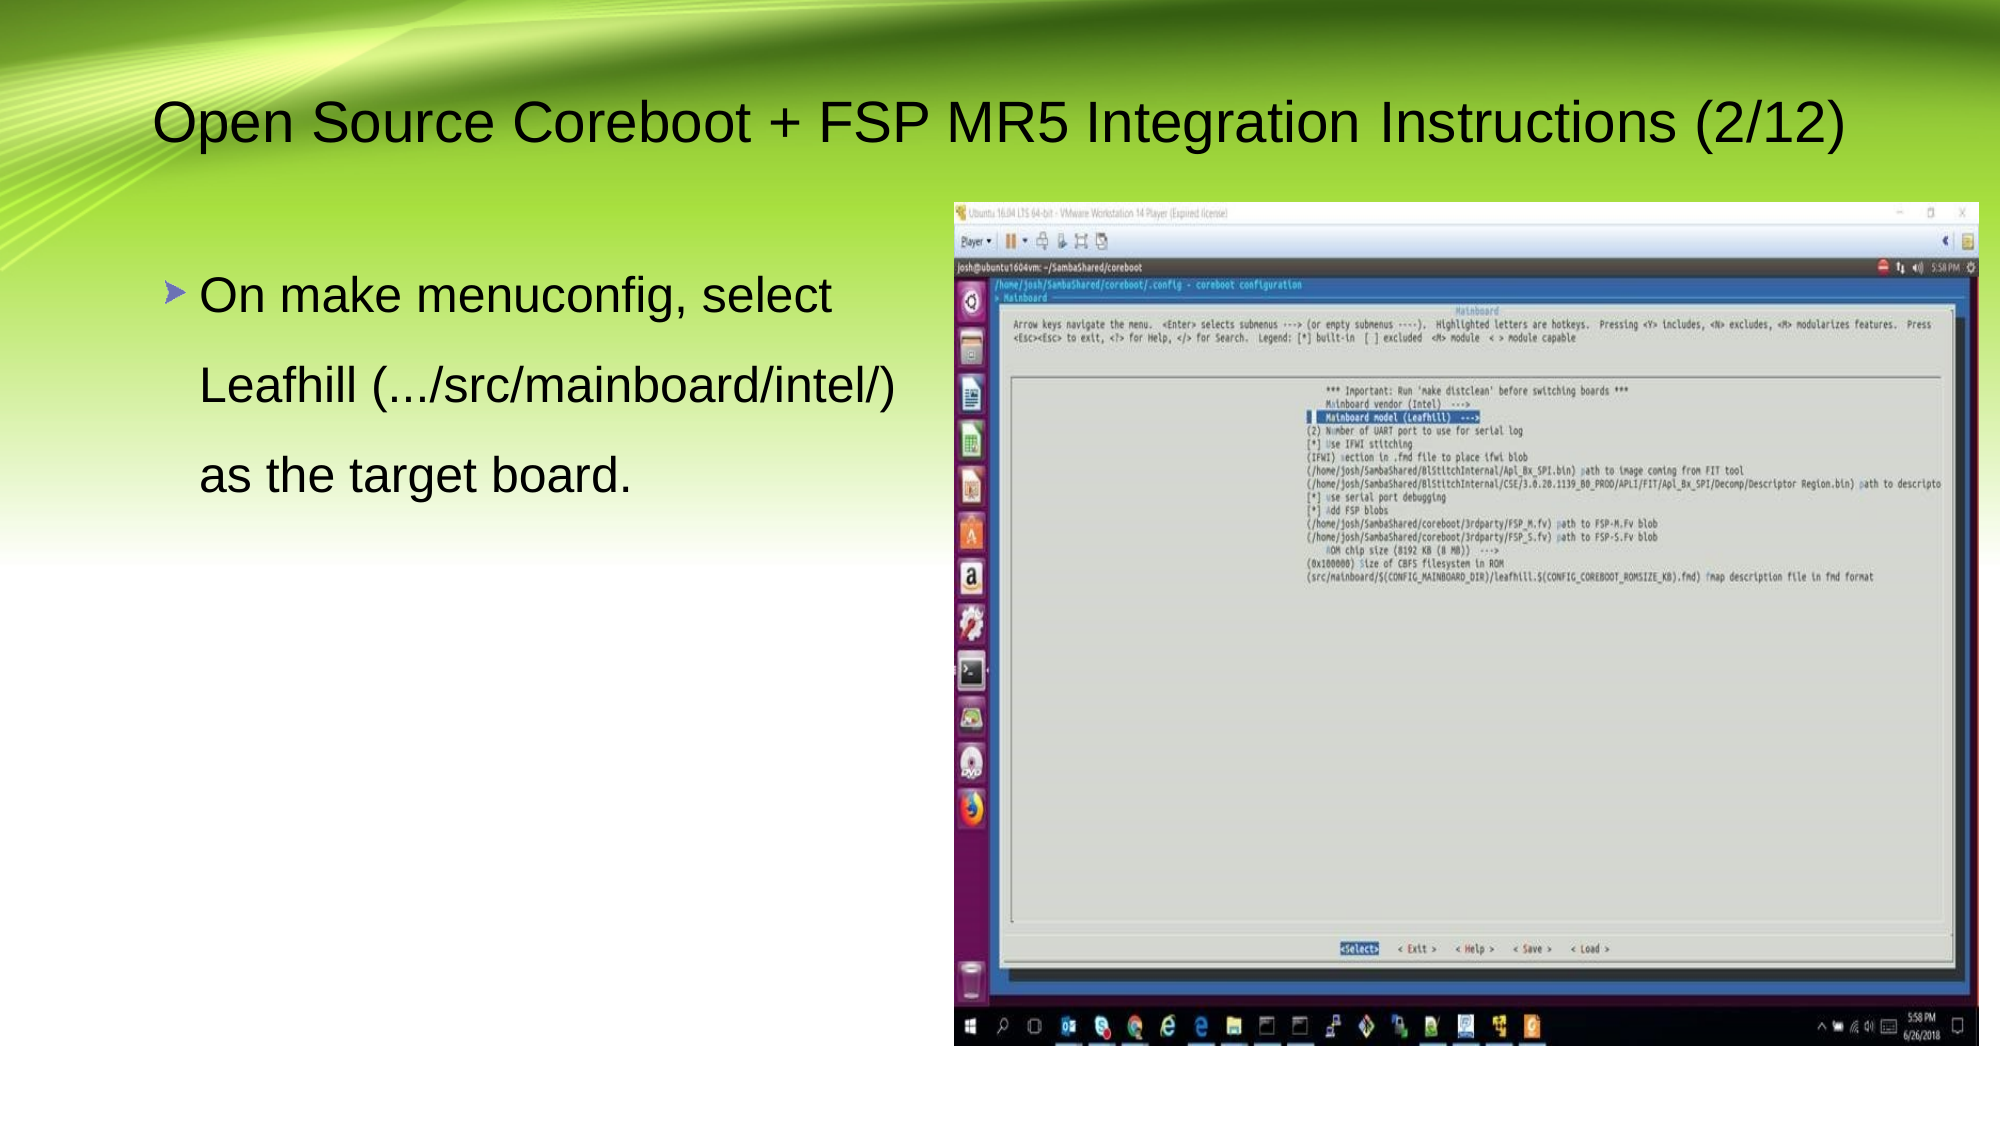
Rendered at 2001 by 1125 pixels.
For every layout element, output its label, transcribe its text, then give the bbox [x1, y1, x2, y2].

title Open Source Coreboot + FSP MR5 Integration Instructions (2/12) [137, 59, 1863, 178]
list On make menuconfig, select Leafhill (.../src/mainboard/intel/) as the target board. [137, 224, 954, 572]
picture [0, 0, 2000, 1125]
